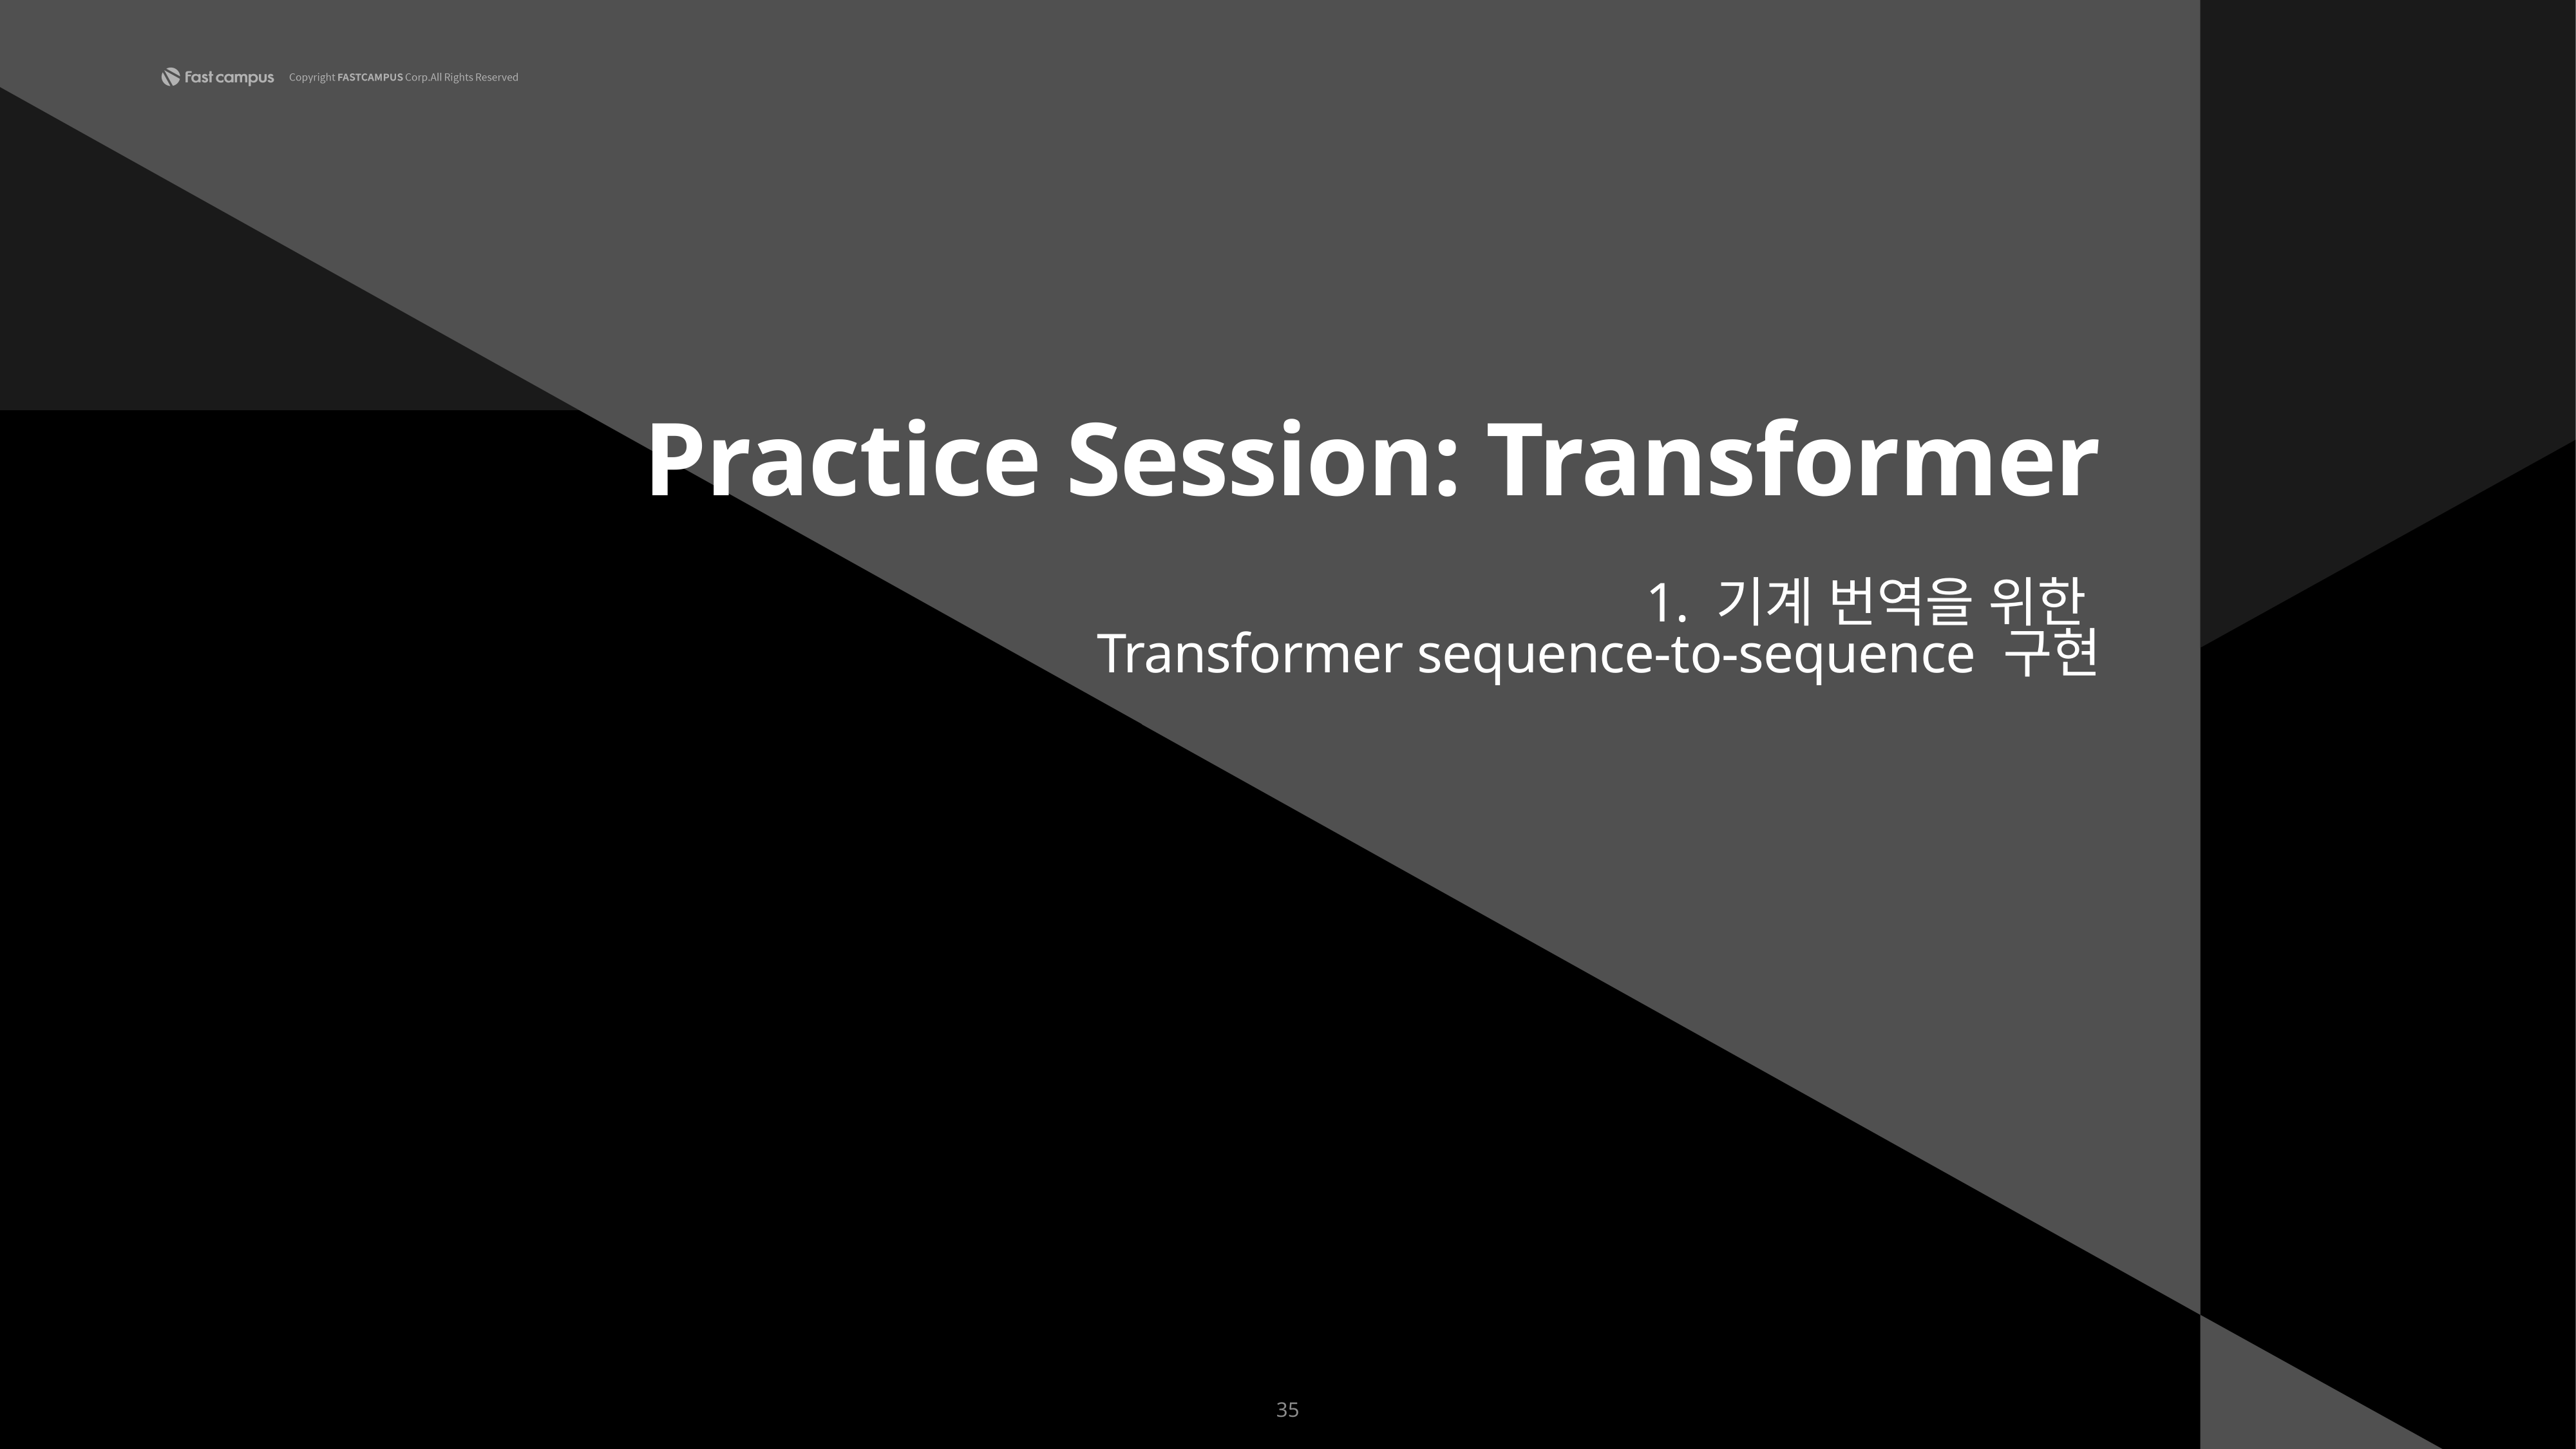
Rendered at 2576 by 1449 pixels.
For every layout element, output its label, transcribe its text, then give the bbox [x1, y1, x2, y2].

text_box Practice Session: Transformer 1. 기계 번역을 위한 Transformer sequence-to-sequence 구현 [254, 390, 2107, 689]
slide_number 35 [998, 1372, 1578, 1449]
picture [0, 0, 2576, 1449]
